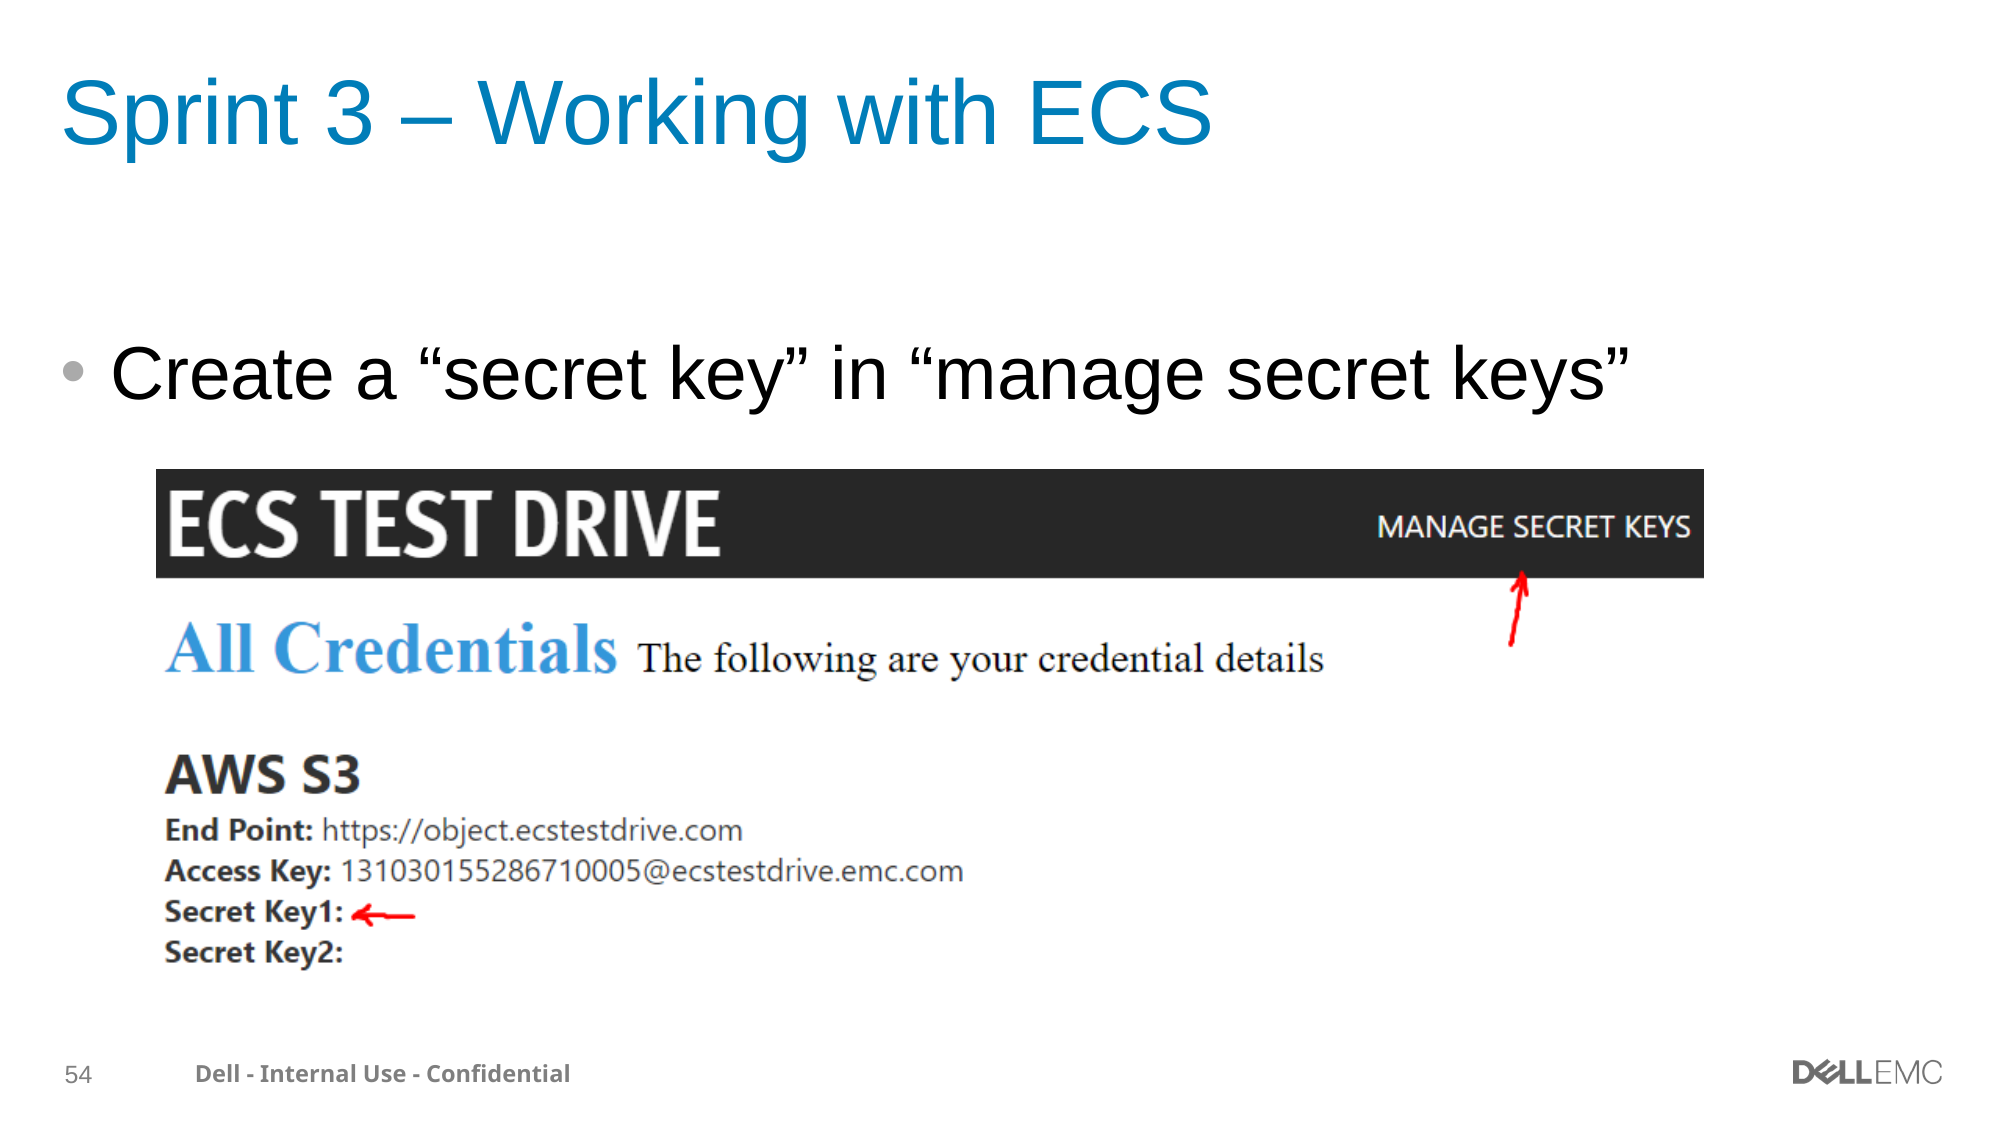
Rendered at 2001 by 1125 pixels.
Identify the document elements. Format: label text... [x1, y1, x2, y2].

list Create a “secret key” in “manage secret keys” [60, 279, 1800, 980]
picture [1793, 1058, 1942, 1085]
picture [156, 468, 1704, 981]
title Sprint 3 – Working with ECS [60, 57, 1800, 198]
